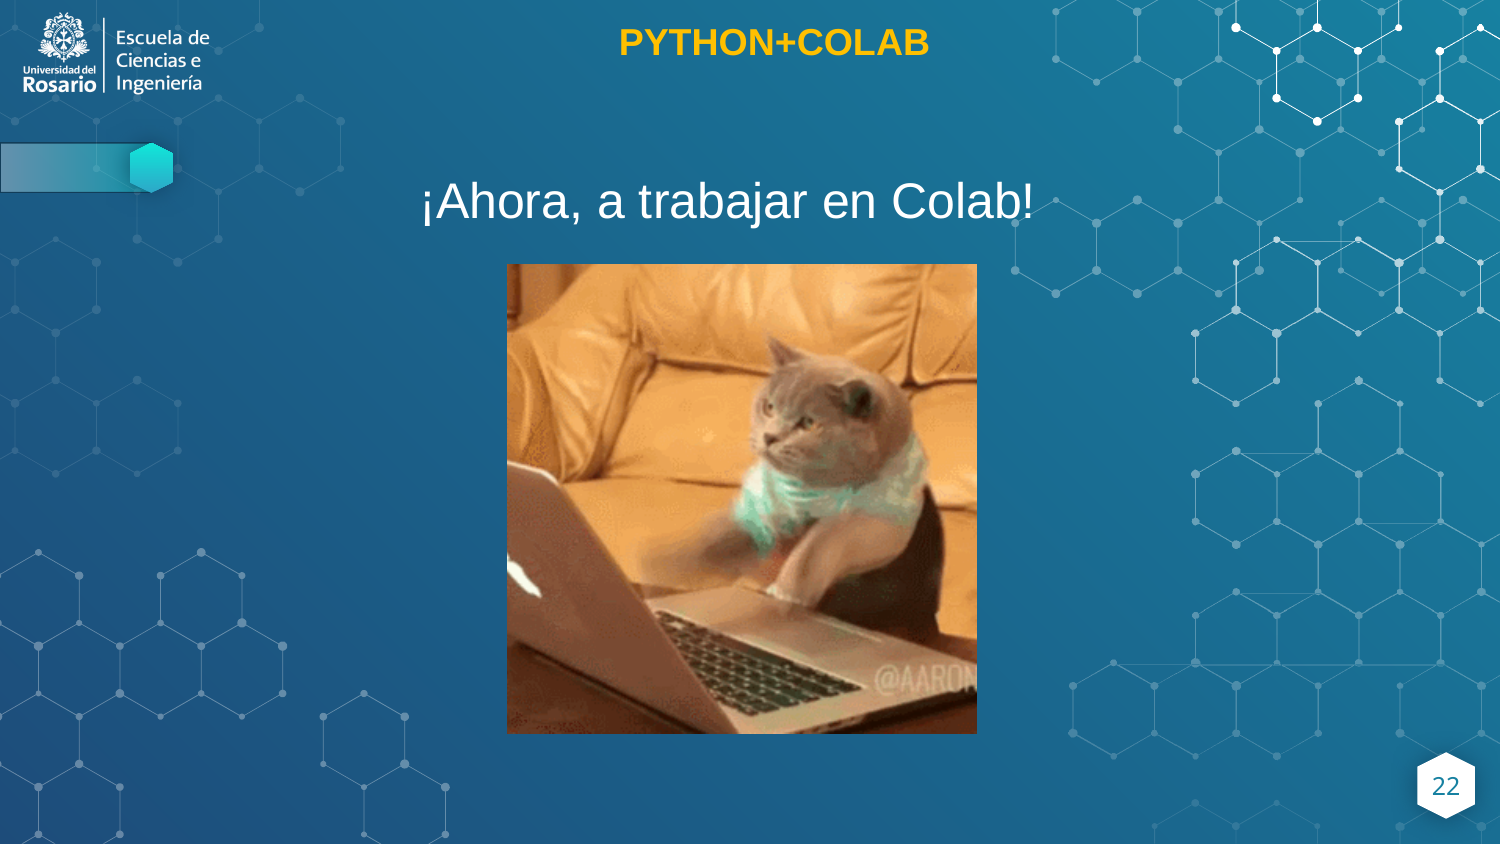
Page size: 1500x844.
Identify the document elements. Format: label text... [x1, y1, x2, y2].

text_box PYTHON+COLAB [507, 10, 1042, 71]
picture [507, 264, 977, 734]
picture [12, 5, 224, 111]
slide_number 22 [1417, 752, 1475, 819]
text_box ¡Ahora, a trabajar en Colab! [351, 160, 1105, 236]
